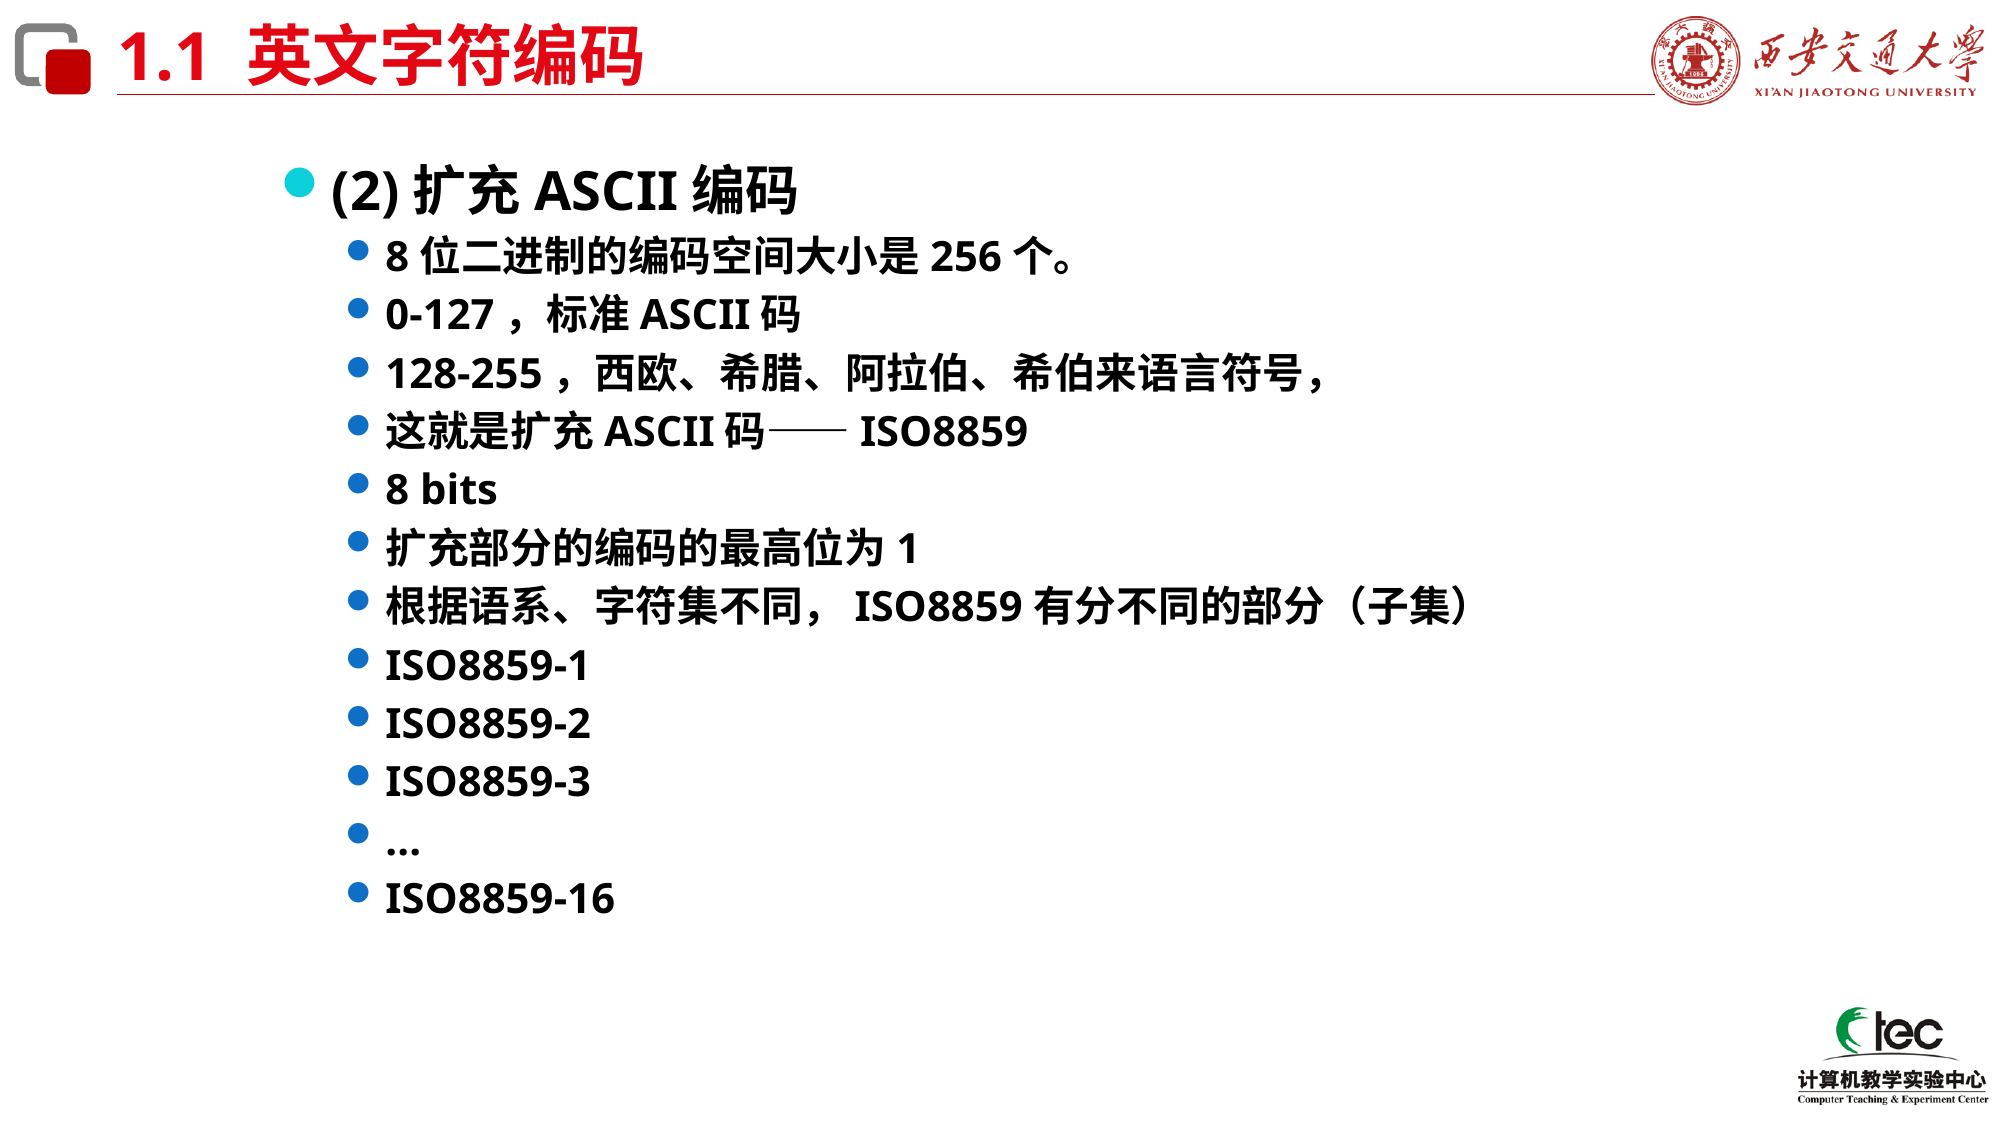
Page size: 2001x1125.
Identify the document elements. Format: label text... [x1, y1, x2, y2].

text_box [19, 27, 91, 95]
picture [1647, 12, 1995, 109]
picture [1788, 993, 2000, 1125]
text_box 1.1 英文字符编码 [102, 6, 662, 102]
text_box (2)扩充ASCII编码 8位二进制的编码空间大小是256个。 0-127，标准ASCII码 128-255，西欧、希腊、阿拉伯、希伯来语言符号， 这就是扩充ASCII码——ISO8859 8 bits 扩充部分的编码的最高位为1 根据语系、字符集不同，ISO8859有分不同的部分（子集） ISO8859-1 ISO8859-2 ISO8859-3 ... ISO8859-16 [265, 149, 1616, 962]
